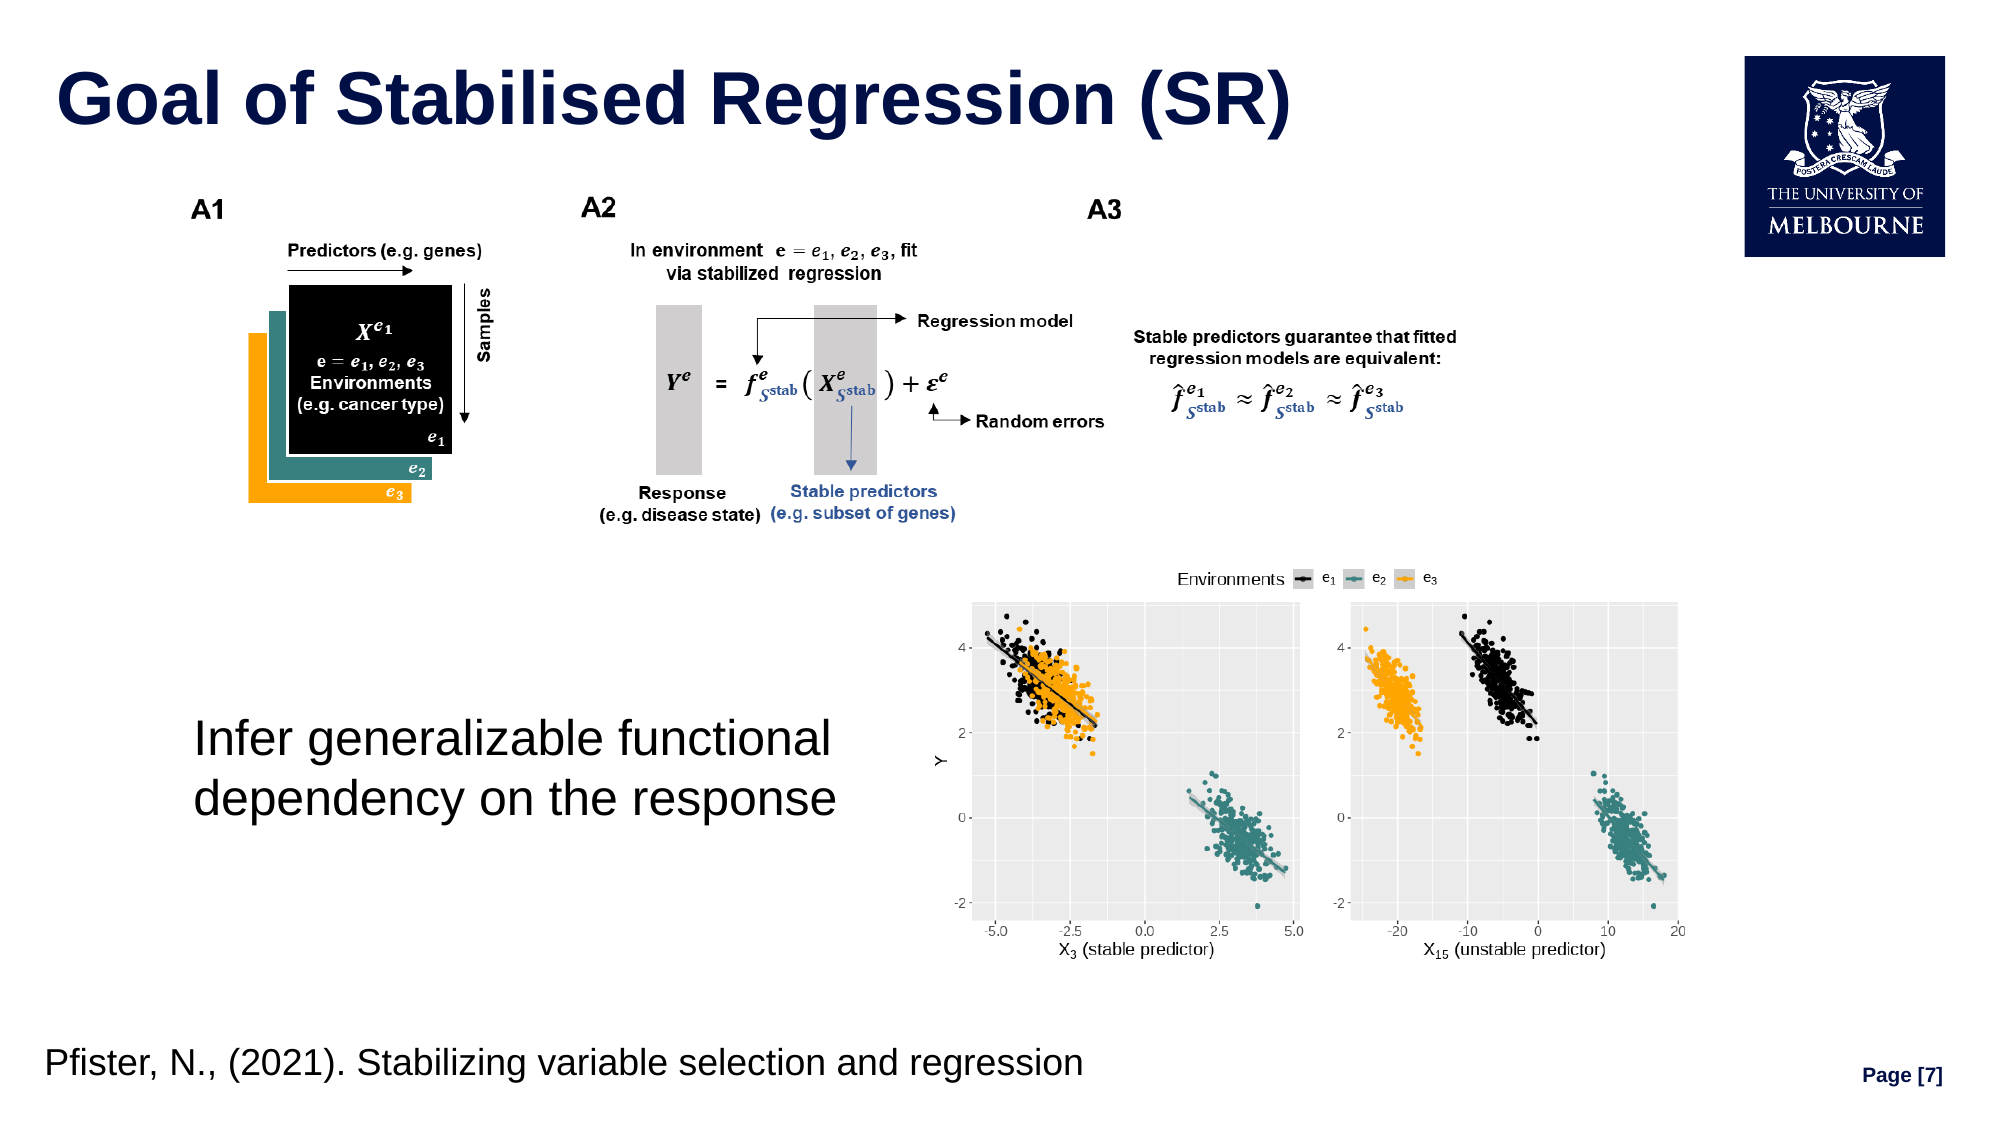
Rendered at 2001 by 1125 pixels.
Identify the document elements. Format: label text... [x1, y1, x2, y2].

picture [928, 562, 1685, 969]
picture [1744, 56, 1946, 257]
text_box Infer generalizable functional dependency on the response [78, 698, 922, 834]
picture [172, 179, 1486, 535]
text_box Pfister, N., (2021). Stabilizing variable selection and regression [29, 1030, 1648, 1091]
title Goal of Stabilised Regression (SR) [56, 56, 1648, 144]
slide_number Page [7] [1684, 1055, 1944, 1092]
